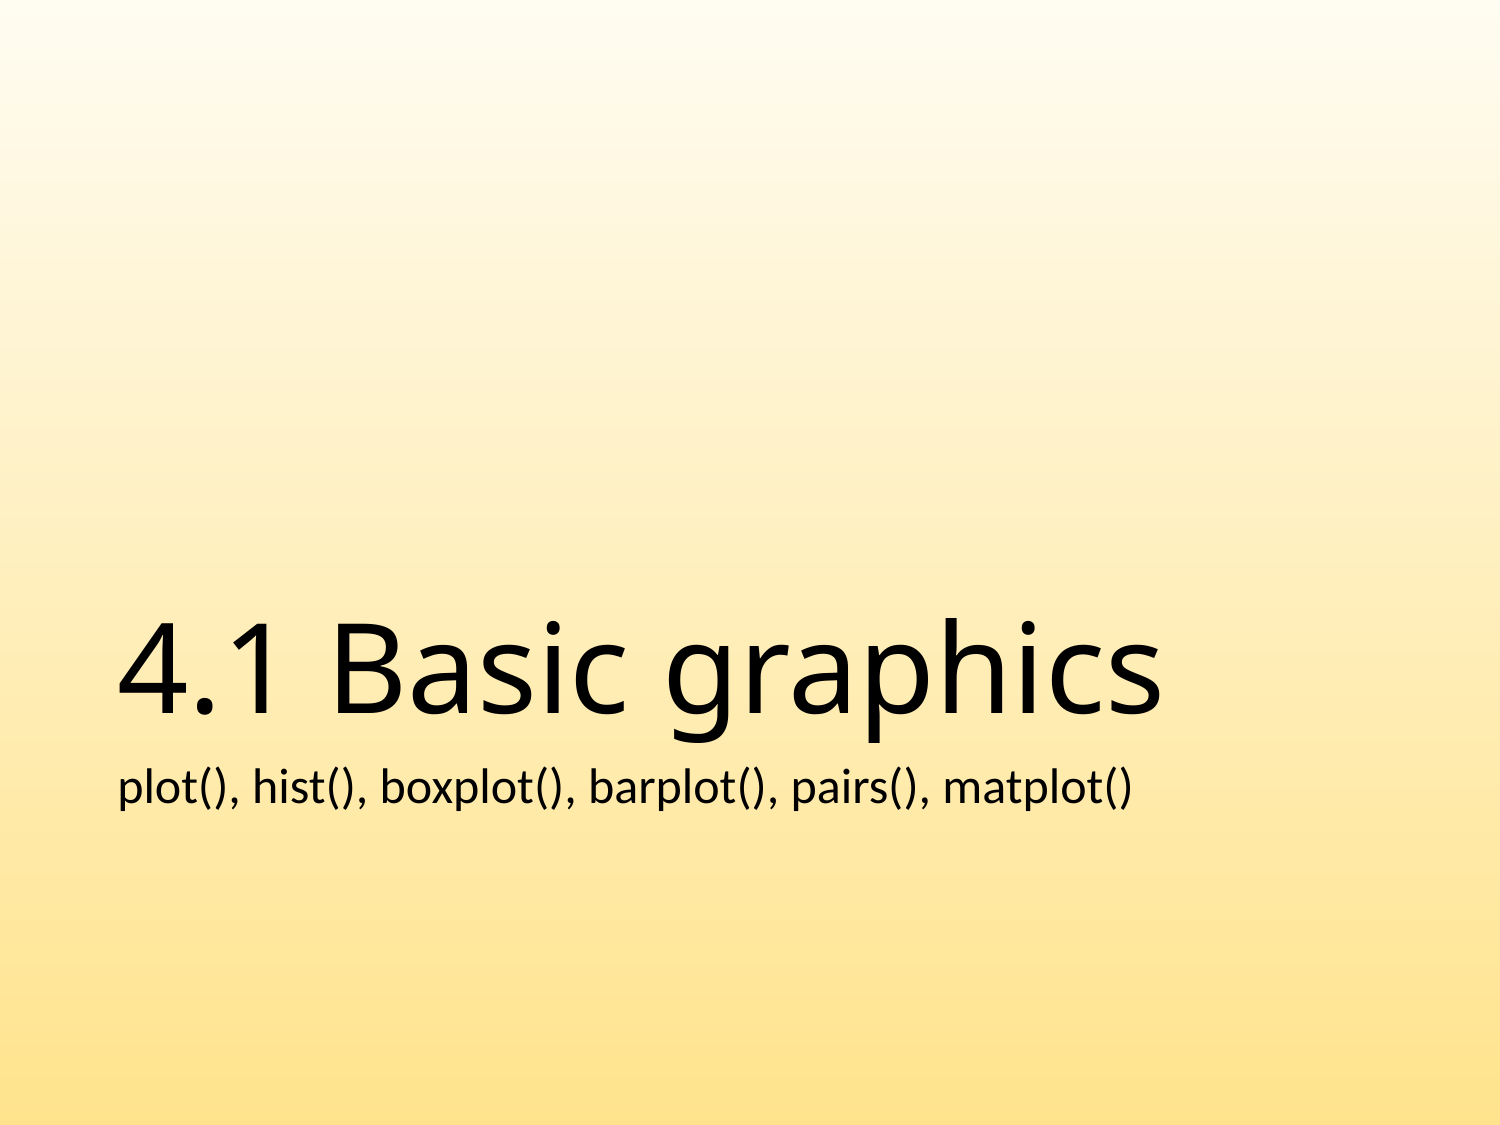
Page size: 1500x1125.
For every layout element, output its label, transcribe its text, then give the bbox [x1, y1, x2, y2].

list plot(), hist(), boxplot(), barplot(), pairs(), matplot() [102, 752, 1397, 999]
title 4.1 Basic graphics [102, 280, 1397, 749]
